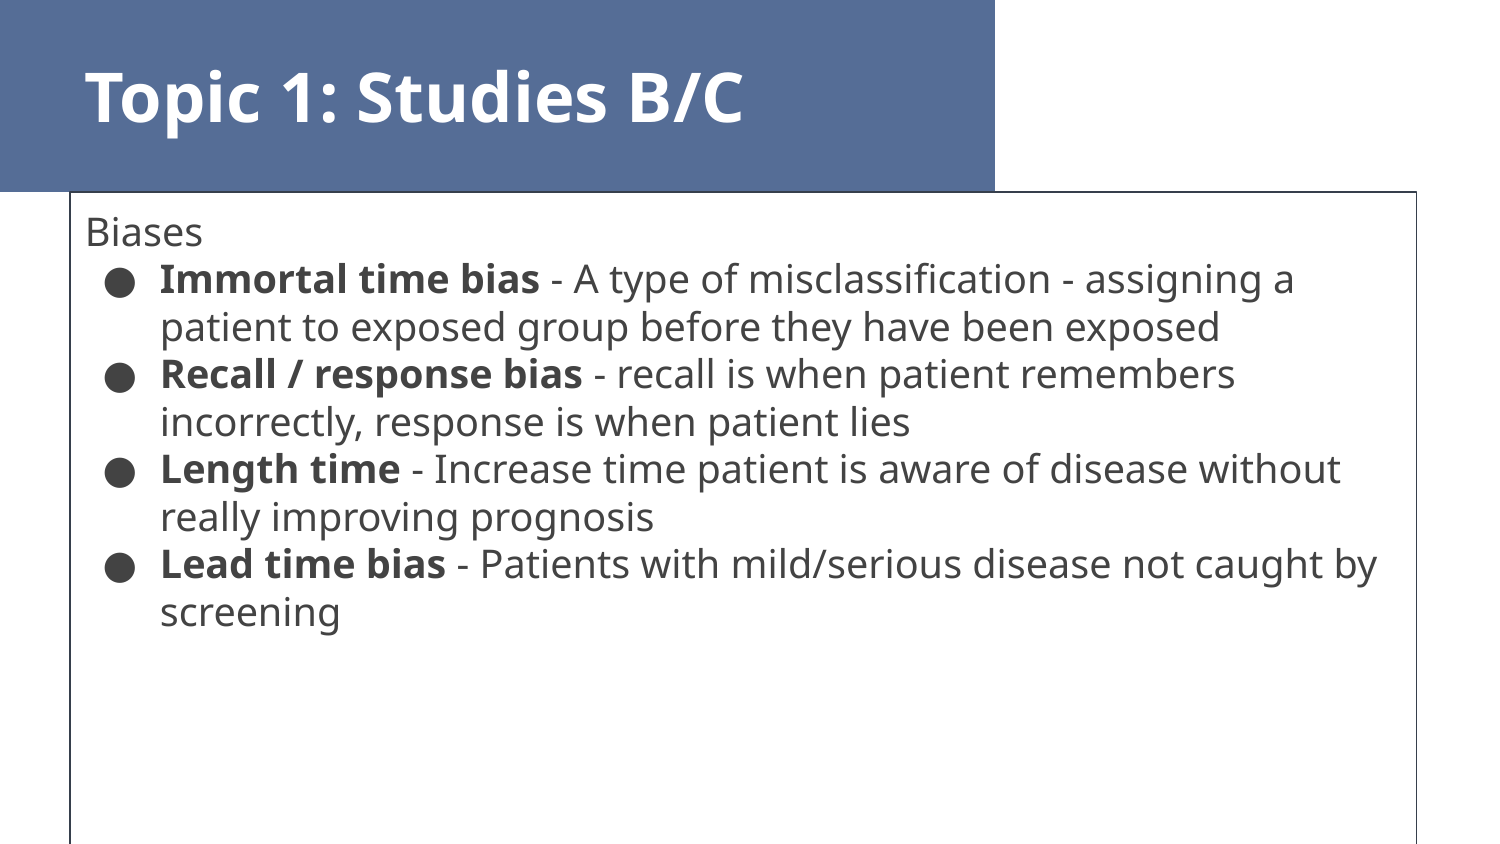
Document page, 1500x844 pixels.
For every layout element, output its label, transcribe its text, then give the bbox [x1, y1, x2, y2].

text_box [0, 0, 995, 192]
text_box Biases Immortal time bias - A type of misclassification - assigning a patient to exposed group before they have been exposed Recall / response bias - recall is when patient remembers incorrectly, response is when patient lies Length time - Increase time patient is aware of disease without really improving prognosis Lead time bias - Patients with mild/serious disease not caught by screening [69, 191, 1417, 844]
title Topic 1: Studies B/C [69, 39, 824, 191]
